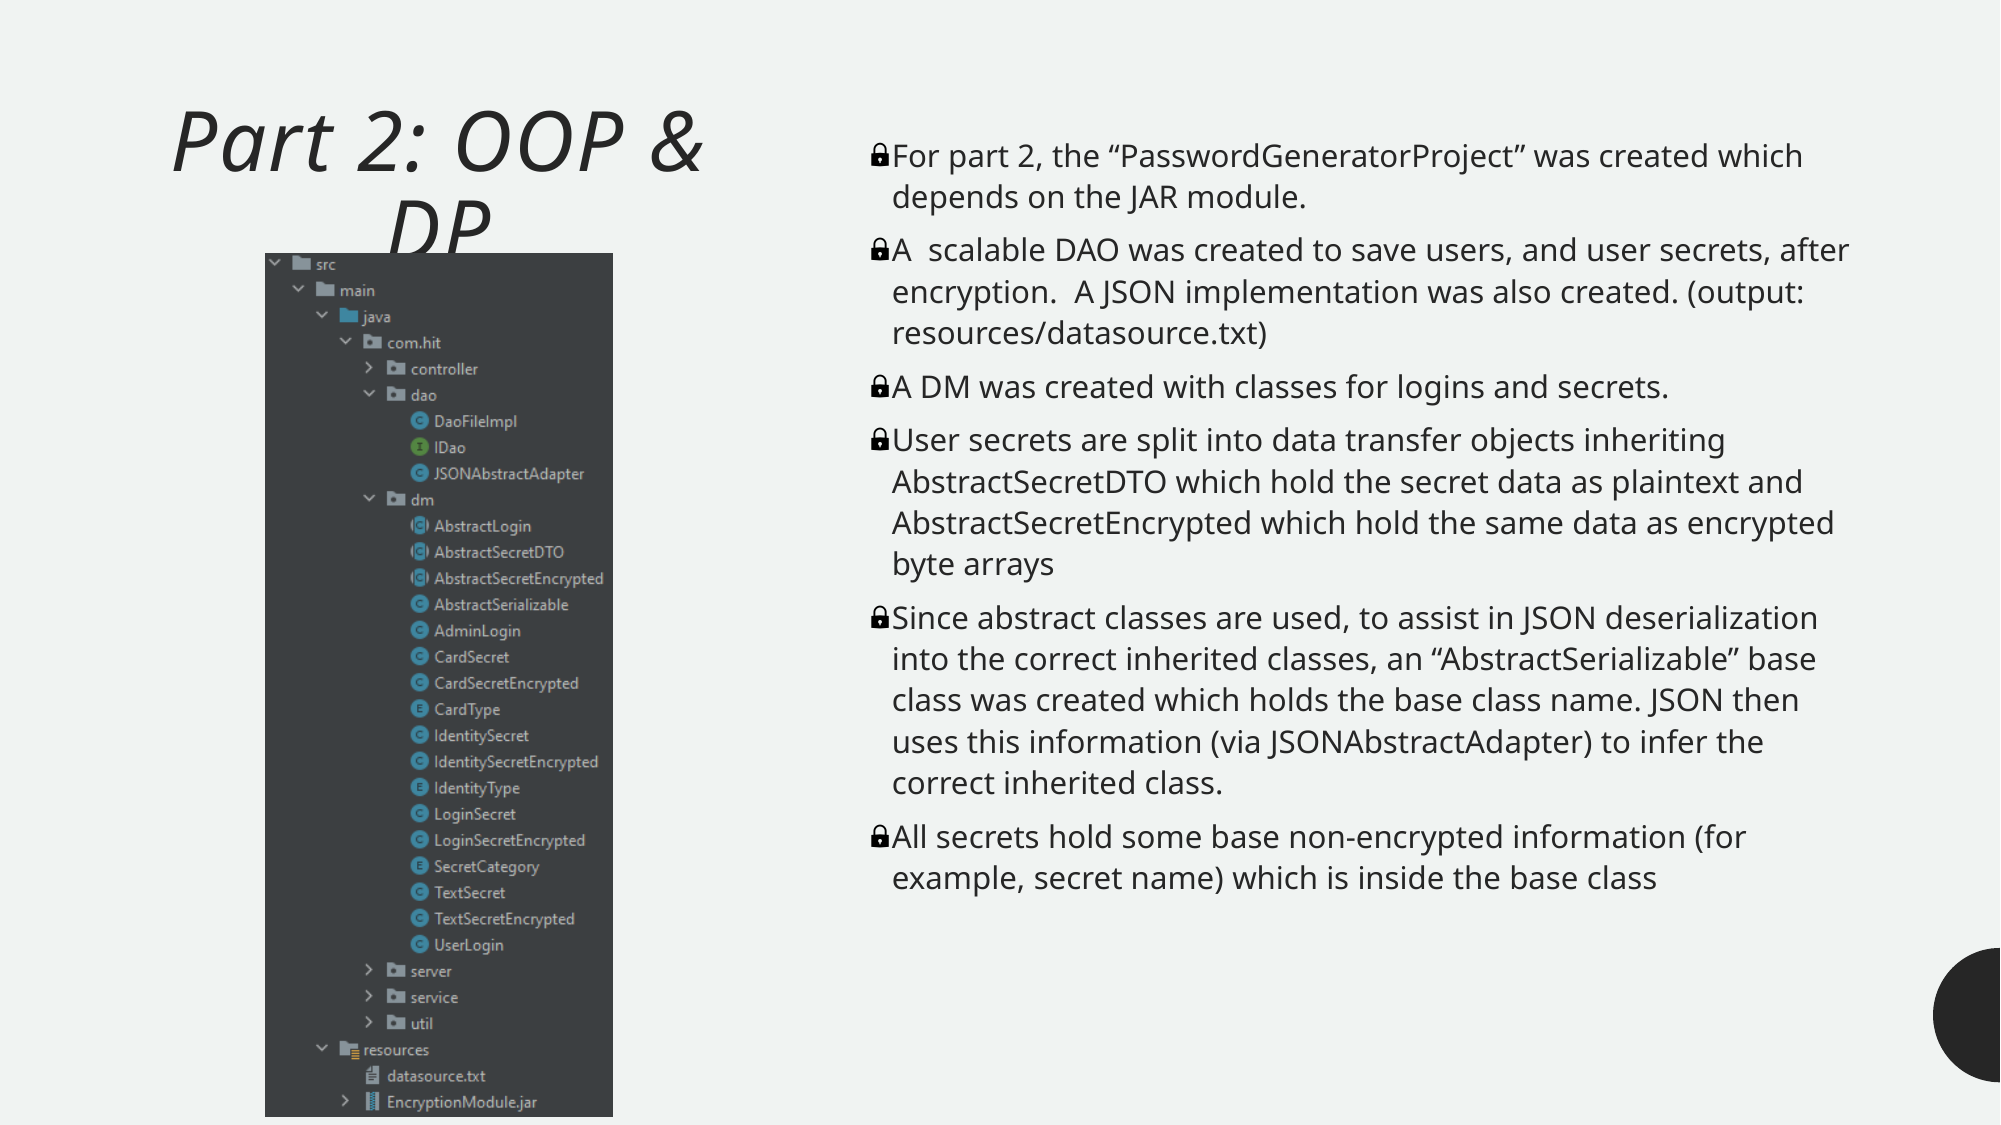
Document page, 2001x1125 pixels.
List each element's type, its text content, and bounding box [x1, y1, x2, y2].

picture [865, 371, 895, 401]
picture [865, 602, 895, 632]
picture [865, 139, 895, 170]
picture [265, 253, 613, 1117]
picture [865, 234, 895, 264]
title Part 2: OOP & DP DAO & DM [125, 91, 754, 872]
list For part 2, the “PasswordGeneratorProject” was created which depends on the JAR module. A scalable DAO was created to save users, and user secrets, after encryption. A JSON implementation was also created. (output: resources/datasource.txt) A DM was created with classes for logins and secrets. User secrets are split into data transfer objects inheriting AbstractSecretDTO which hold the secret data as plaintext and AbstractSecretEncrypted which hold the same data as encrypted byte arrays Since abstract classes are used, to assist in JSON deserialization into the correct inherited classes, an “AbstractSerializable” base class was created which holds the base class name. JSON then uses this information (via JSONAbstractAdapter) to infer the correct inherited class. All secrets hold some base non-encrypted information (for example, secret name) which is inside the base class [850, 124, 1875, 905]
picture [865, 821, 895, 851]
picture [865, 424, 895, 454]
